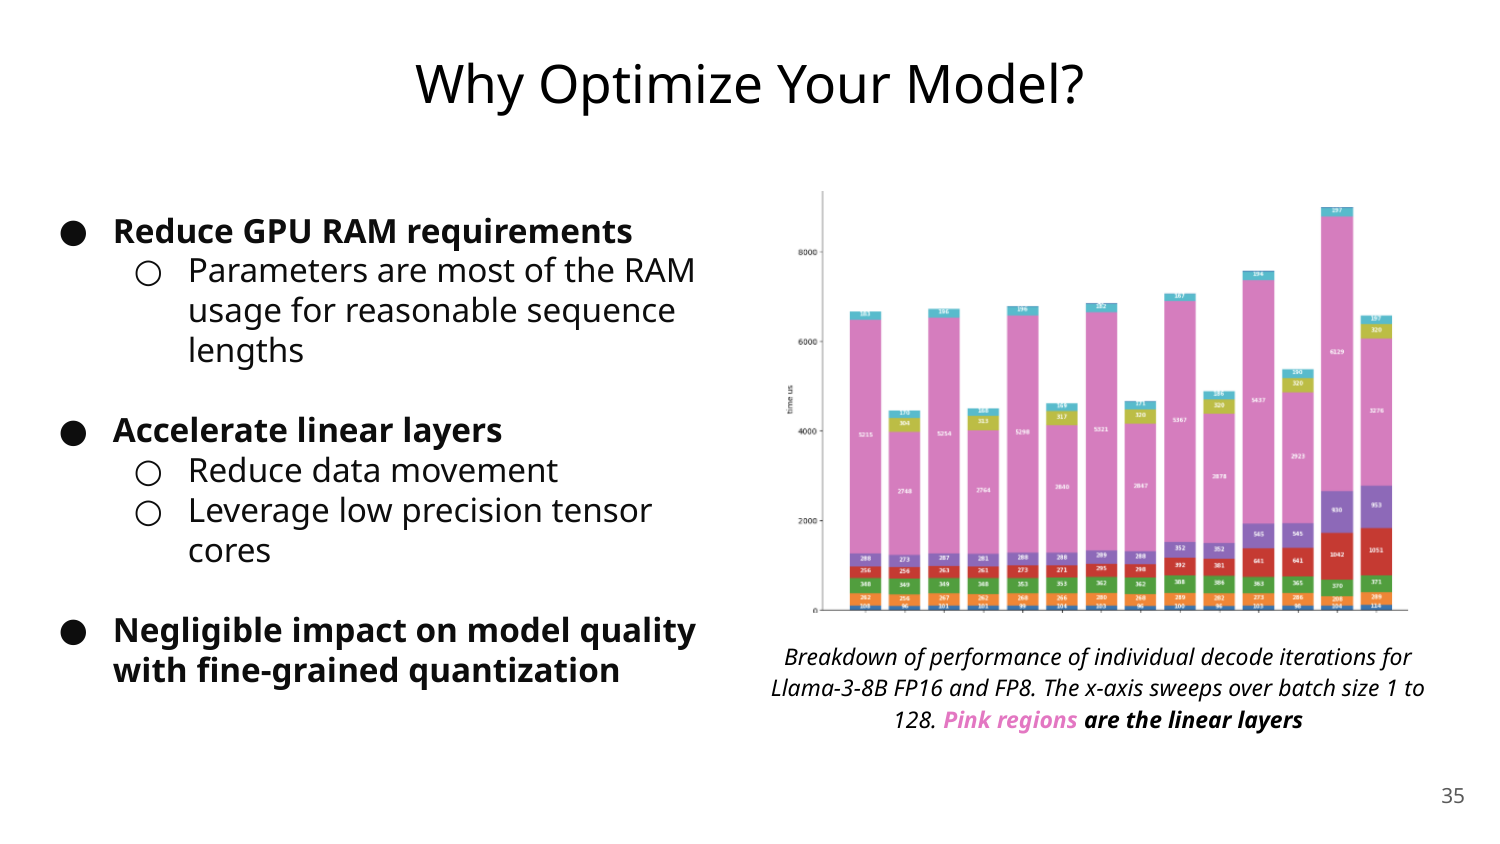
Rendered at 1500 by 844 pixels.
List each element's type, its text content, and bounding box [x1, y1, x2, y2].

title Why Optimize Your Model? [51, 35, 1449, 130]
picture [783, 191, 1409, 614]
slide_number ‹#› [1389, 764, 1480, 830]
text_box Breakdown of performance of individual decode iterations for Llama-3-8B FP16 and FP8. The x-axis sweeps over batch size 1 to 128. Pink regions are the linear layers [745, 622, 1452, 743]
text_box Reduce GPU RAM requirements Parameters are most of the RAM usage for reasonable sequence lengths Accelerate linear layers Reduce data movement Leverage low precision tensor cores Negligible impact on model quality with fine-grained quantization [37, 209, 708, 729]
